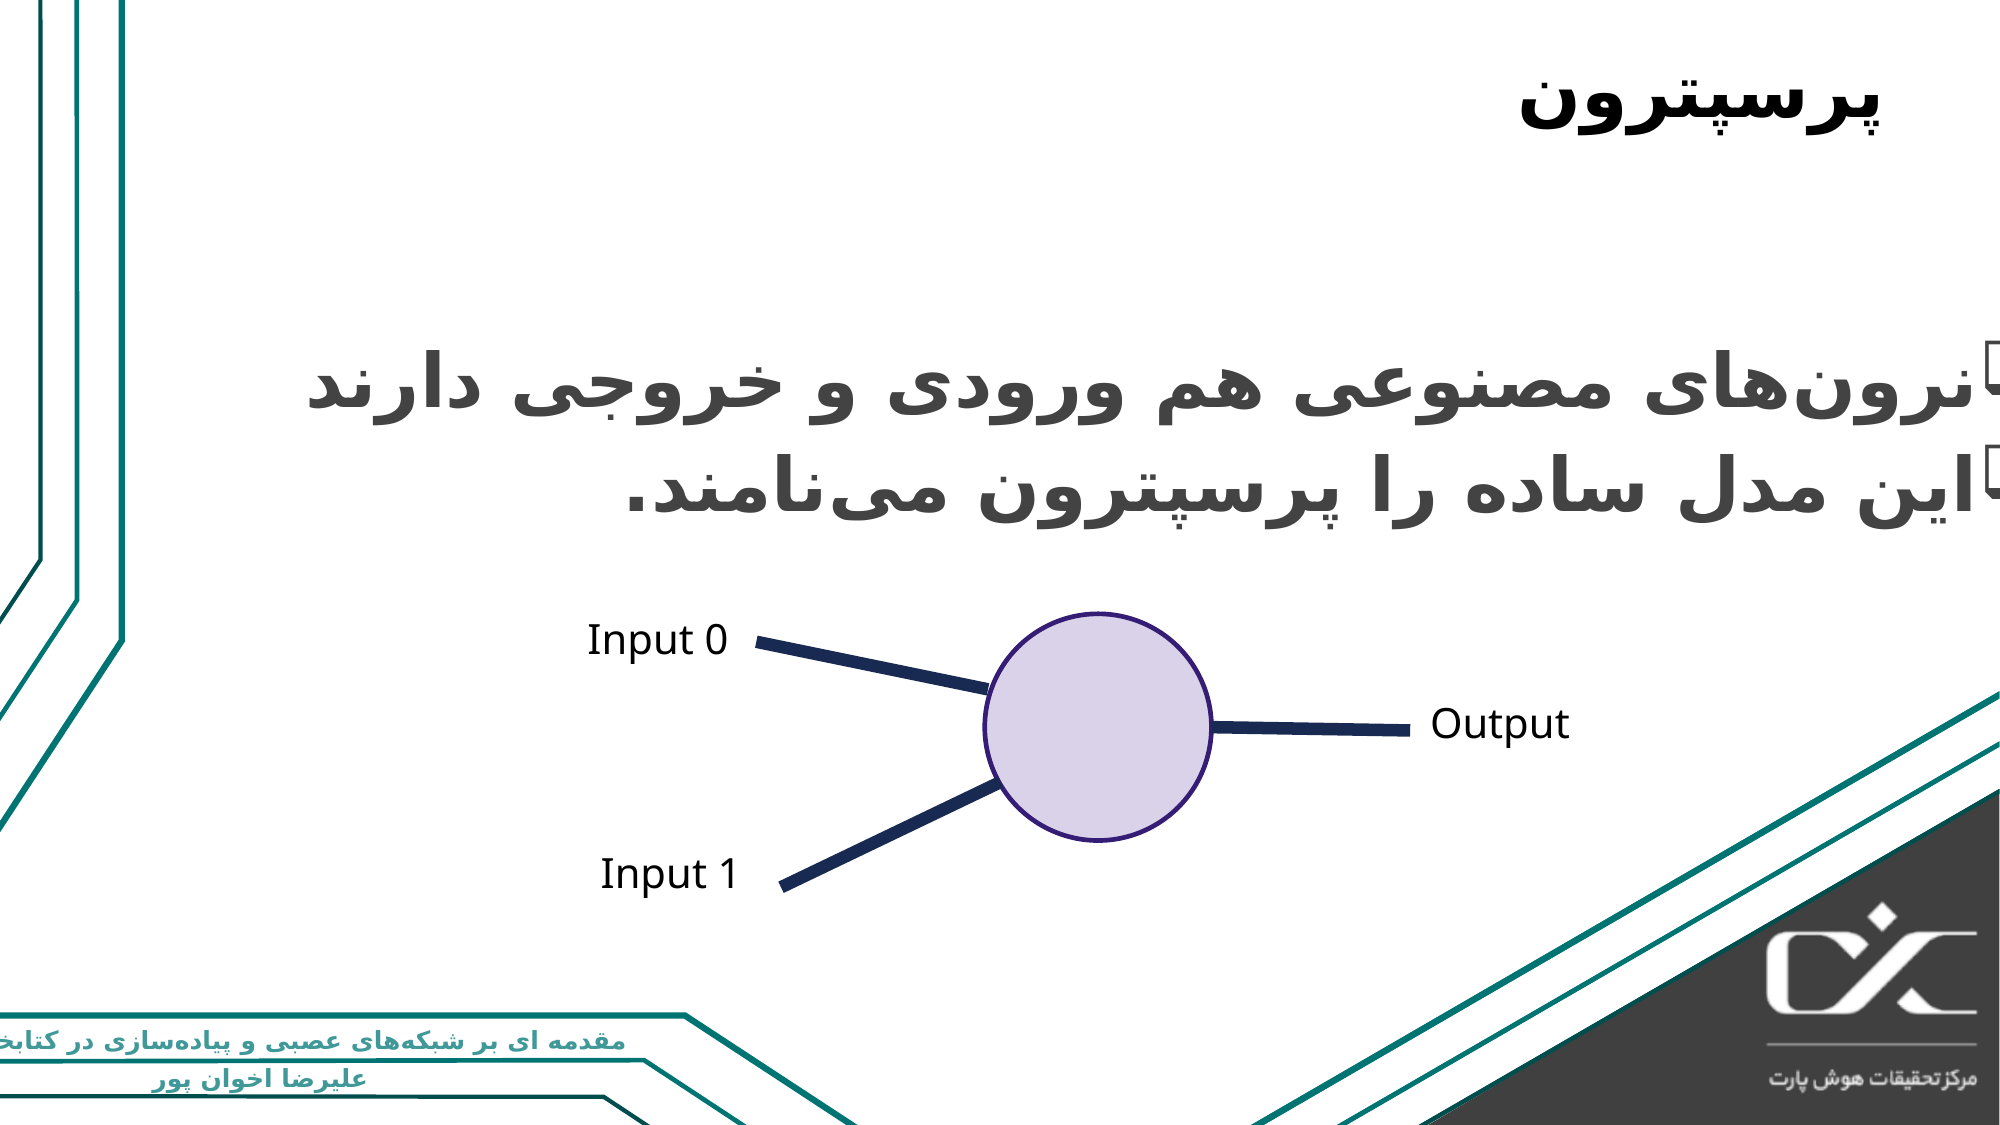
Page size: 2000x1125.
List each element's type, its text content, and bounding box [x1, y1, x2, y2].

text_box نرون‌های مصنوعی هم ورودی و خروجی دارند این مدل ساده را پرسپترون می‌نامند. [290, 311, 2000, 534]
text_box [780, 781, 1001, 888]
picture [1668, 874, 2000, 1121]
picture [1668, 874, 1850, 980]
text_box Output [1415, 681, 1757, 783]
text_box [1211, 726, 1411, 731]
title پرسپترون [199, 45, 1900, 246]
text_box Input 1 [585, 831, 928, 933]
text_box Input 0 [572, 598, 915, 699]
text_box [756, 641, 989, 690]
text_box [984, 613, 1212, 841]
picture [1668, 874, 1768, 932]
picture [1668, 874, 1682, 882]
